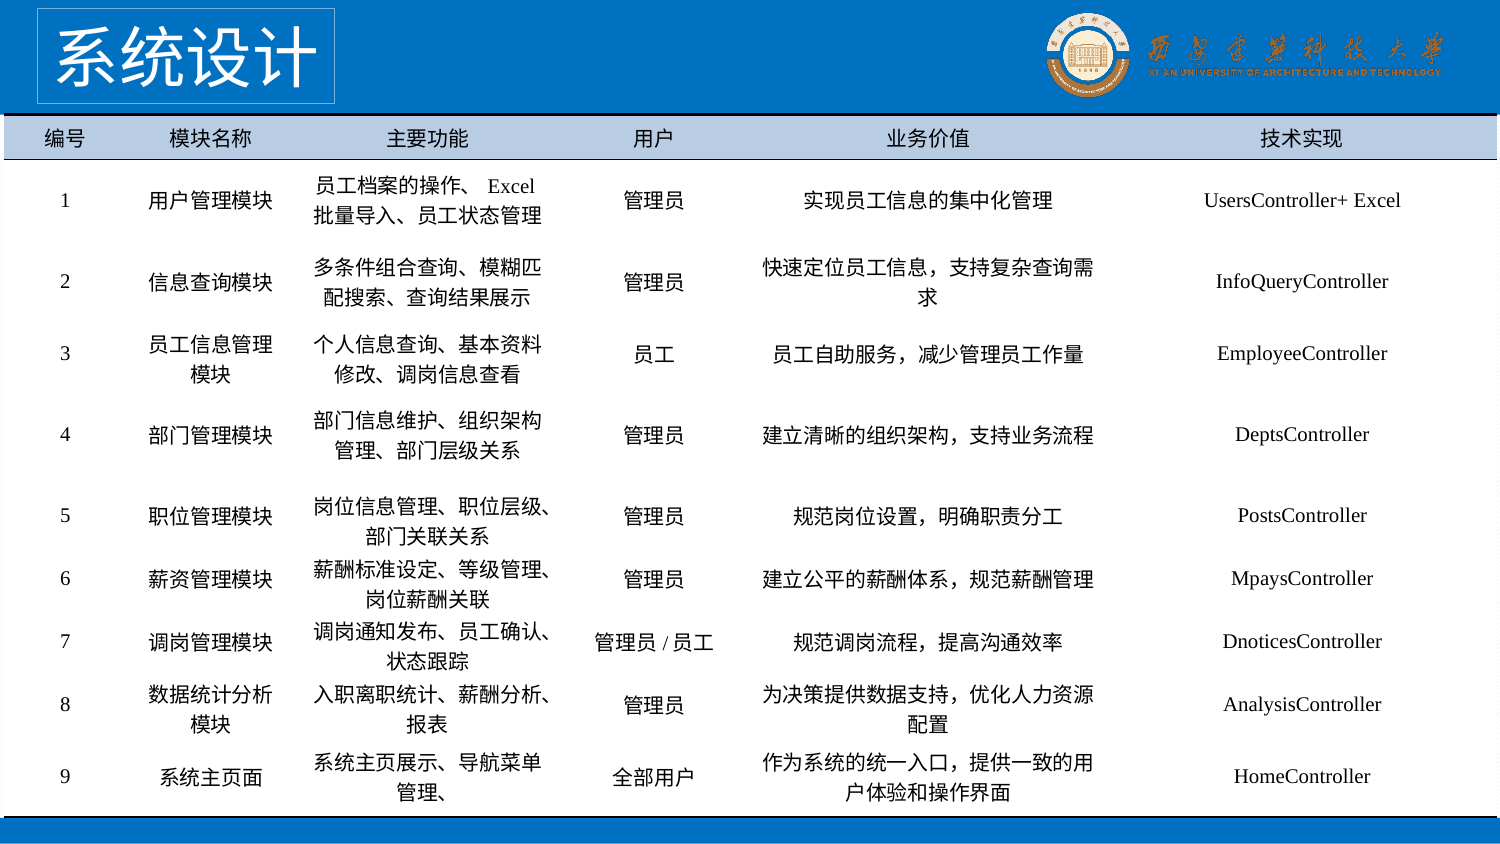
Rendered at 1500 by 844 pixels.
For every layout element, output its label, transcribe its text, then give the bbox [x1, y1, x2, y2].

table_header 主要功能 [295, 116, 560, 159]
table_cell 管理员/员工 [560, 610, 749, 673]
table_cell 岗位信息管理、职位层级、部门关联关系 [295, 484, 560, 547]
table_cell 5 [4, 484, 127, 547]
table_cell 为决策提供数据支持，优化人力资源配置 [749, 673, 1108, 736]
table_cell 职位管理模块 [127, 484, 295, 547]
table_cell 员工信息管理模块 [127, 322, 295, 385]
table_cell 2 [4, 241, 127, 322]
table_cell 建立清晰的组织架构，支持业务流程 [749, 385, 1108, 484]
table_cell 规范调岗流程，提高沟通效率 [749, 610, 1108, 673]
table_cell 8 [4, 673, 127, 736]
table_cell 部门信息维护、组织架构管理、部门层级关系 [295, 385, 560, 484]
table_cell 快速定位员工信息，支持复杂查询需求 [749, 241, 1108, 322]
table_cell 个人信息查询、基本资料修改、调岗信息查看 [295, 322, 560, 385]
table_cell 薪酬标准设定、等级管理、岗位薪酬关联 [295, 547, 560, 610]
table_cell 部门管理模块 [127, 385, 295, 484]
table_cell 3 [4, 322, 127, 385]
table_cell DeptsController [1108, 385, 1497, 484]
table_cell 数据统计分析模块 [127, 673, 295, 736]
table_cell 作为系统的统一入口，提供一致的用户体验和操作界面 [749, 736, 1108, 816]
table_cell MpaysController [1108, 547, 1497, 610]
table_cell 管理员 [560, 160, 749, 241]
table_cell 9 [4, 736, 127, 816]
table_cell 规范岗位设置，明确职责分工 [749, 484, 1108, 547]
table_cell 多条件组合查询、模糊匹配搜索、查询结果展示 [295, 241, 560, 322]
table_cell HomeController [1108, 736, 1497, 816]
picture [1033, 0, 1466, 109]
table_cell 入职离职统计、薪酬分析、报表 [295, 673, 560, 736]
table_cell 调岗管理模块 [127, 610, 295, 673]
table_header 用户 [560, 116, 749, 159]
table_cell 员工自助服务，减少管理员工作量 [749, 322, 1108, 385]
table_cell 建立公平的薪酬体系，规范薪酬管理 [749, 547, 1108, 610]
table_cell 管理员 [560, 547, 749, 610]
table_cell EmployeeController [1108, 322, 1497, 385]
table_cell 4 [4, 385, 127, 484]
table_cell 管理员 [560, 241, 749, 322]
table_cell 管理员 [560, 484, 749, 547]
table_cell 1 [4, 160, 127, 241]
table_cell PostsController [1108, 484, 1497, 547]
table_cell UsersController+ Excel [1108, 160, 1497, 241]
table_header 编号 [4, 116, 127, 159]
table_cell 薪资管理模块 [127, 547, 295, 610]
table_cell DnoticesController [1108, 610, 1497, 673]
table_cell 管理员 [560, 385, 749, 484]
table_cell 管理员 [560, 673, 749, 736]
table_cell 员工档案的操作、Excel批量导入、员工状态管理 [295, 160, 560, 241]
table_cell 系统主页展示、导航菜单管理、 [295, 736, 560, 816]
table_cell 7 [4, 610, 127, 673]
table_cell 信息查询模块 [127, 241, 295, 322]
table_header 技术实现 [1108, 116, 1497, 159]
table_cell 调岗通知发布、员工确认、状态跟踪 [295, 610, 560, 673]
table_cell 全部用户 [560, 736, 749, 816]
table_header 模块名称 [127, 116, 295, 159]
table_header 业务价值 [749, 116, 1108, 159]
table_cell AnalysisController [1108, 673, 1497, 736]
text_box 系统设计 [37, 8, 335, 104]
table_cell 实现员工信息的集中化管理 [749, 160, 1108, 241]
table_cell 系统主页面 [127, 736, 295, 816]
table_cell InfoQueryController [1108, 241, 1497, 322]
table_cell 6 [4, 547, 127, 610]
table_cell 用户管理模块 [127, 160, 295, 241]
table_cell 员工 [560, 322, 749, 385]
